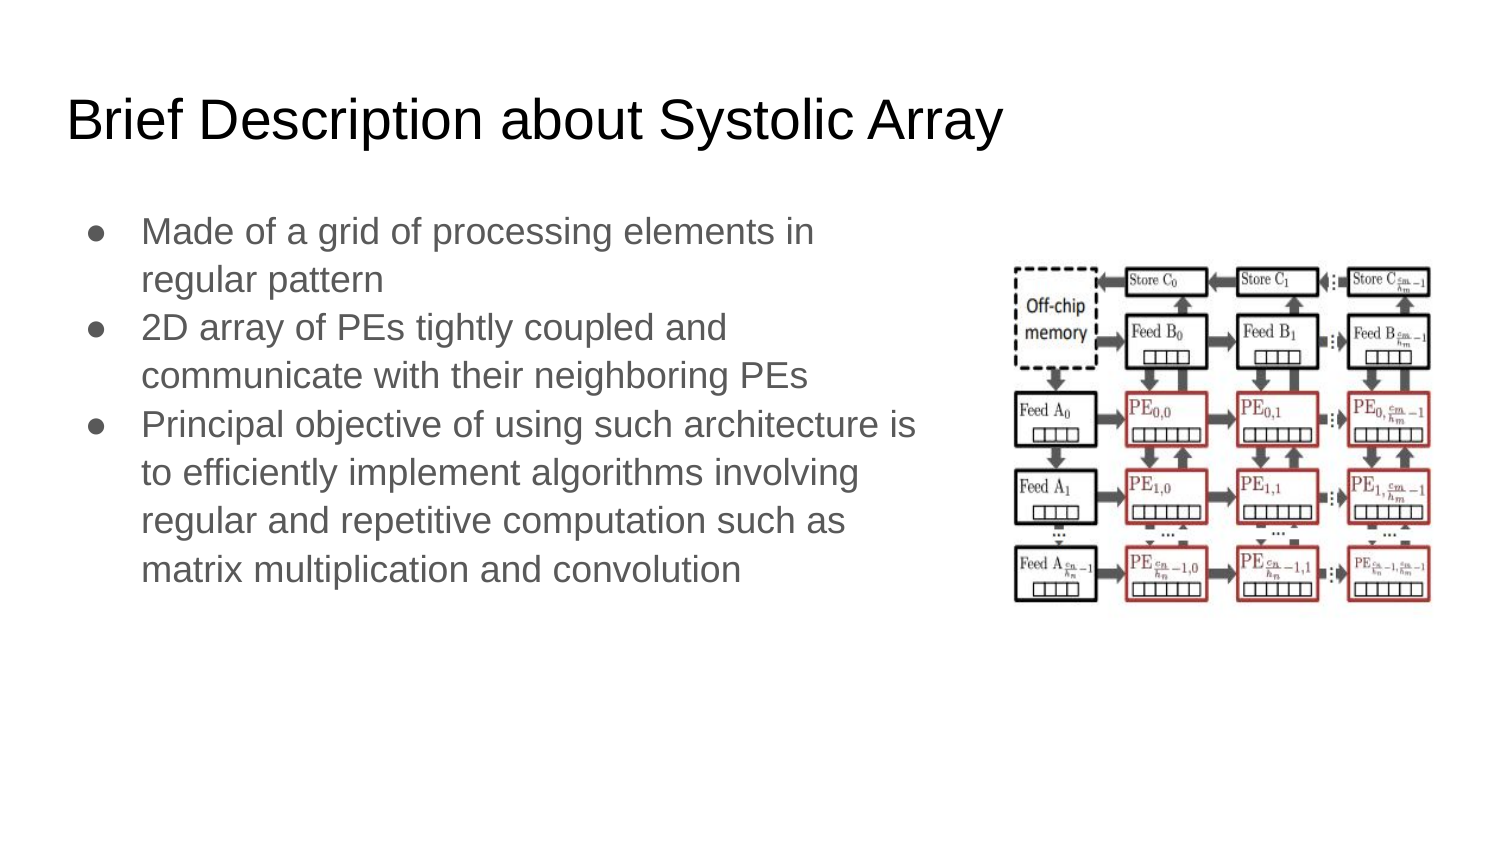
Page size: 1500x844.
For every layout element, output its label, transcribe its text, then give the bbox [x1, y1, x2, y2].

picture [975, 237, 1476, 629]
title Brief Description about Systolic Array [51, 72, 1449, 167]
list Made of a grid of processing elements in regular pattern 2D array of PEs tightly coupled and communicate with their neighboring PEs Principal objective of using such architecture is to efficiently implement algorithms involving regular and repetitive computation such as matrix multiplication and convolution [51, 189, 942, 750]
